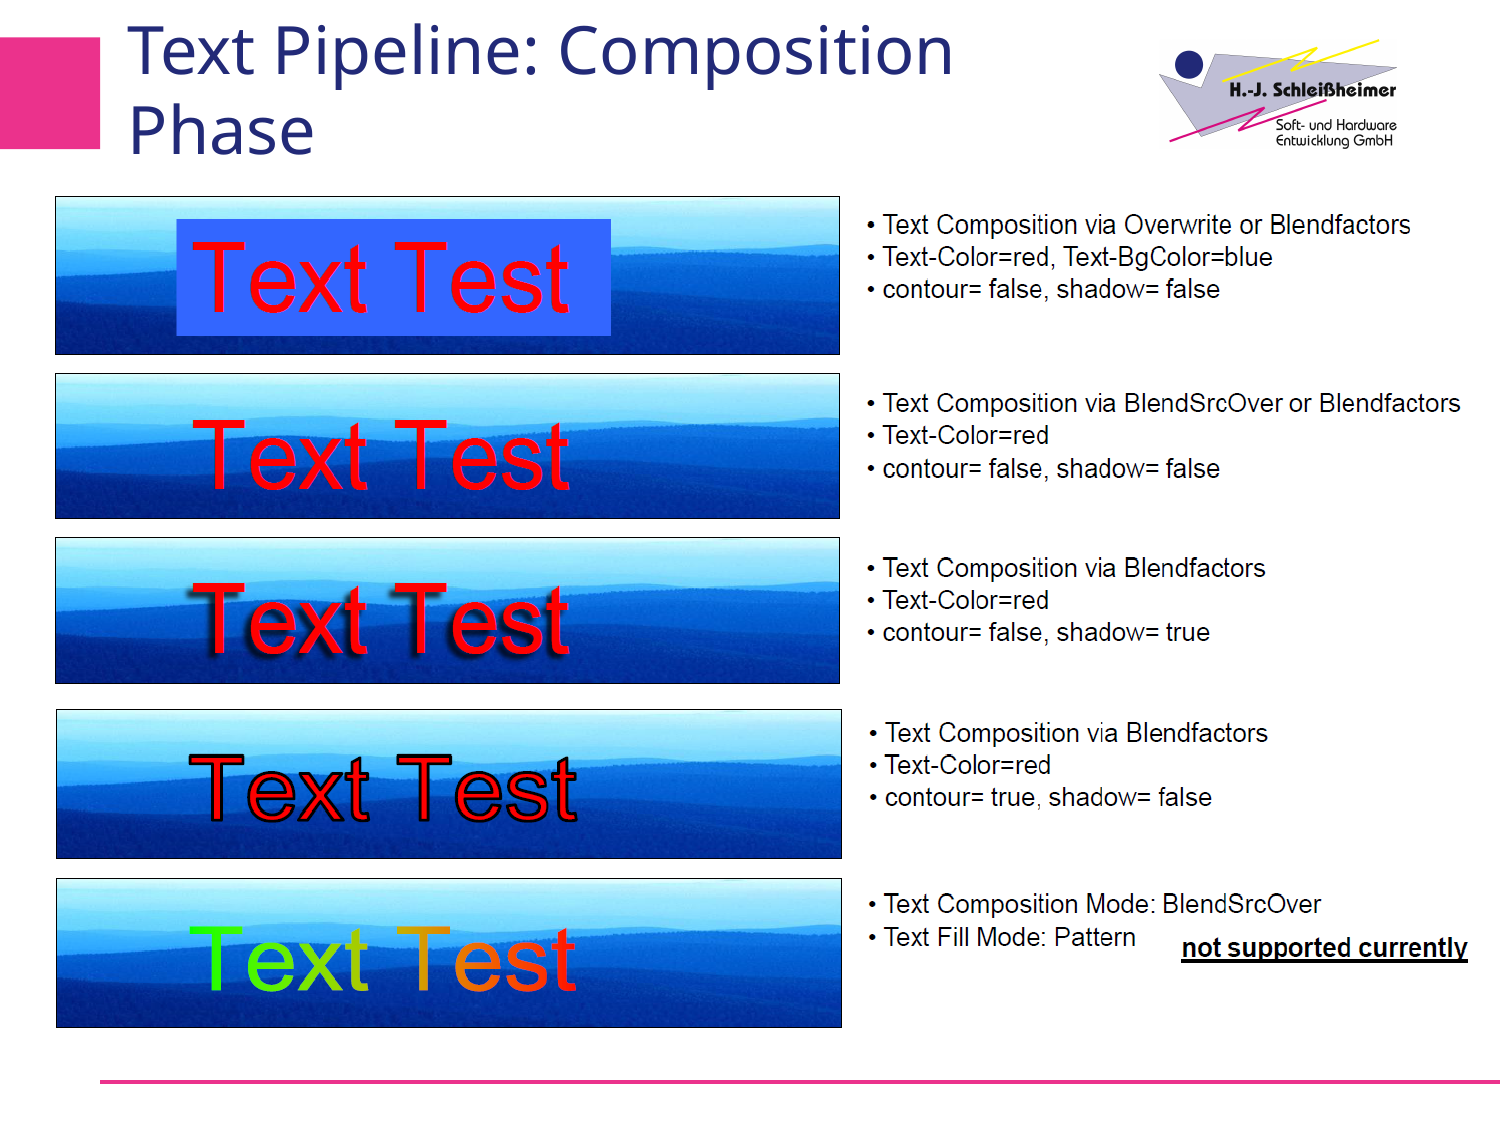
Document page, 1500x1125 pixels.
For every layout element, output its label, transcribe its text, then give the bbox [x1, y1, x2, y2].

title Text Pipeline: Composition Phase [127, 23, 1158, 152]
picture [1159, 39, 1397, 149]
picture [52, 195, 1471, 1036]
